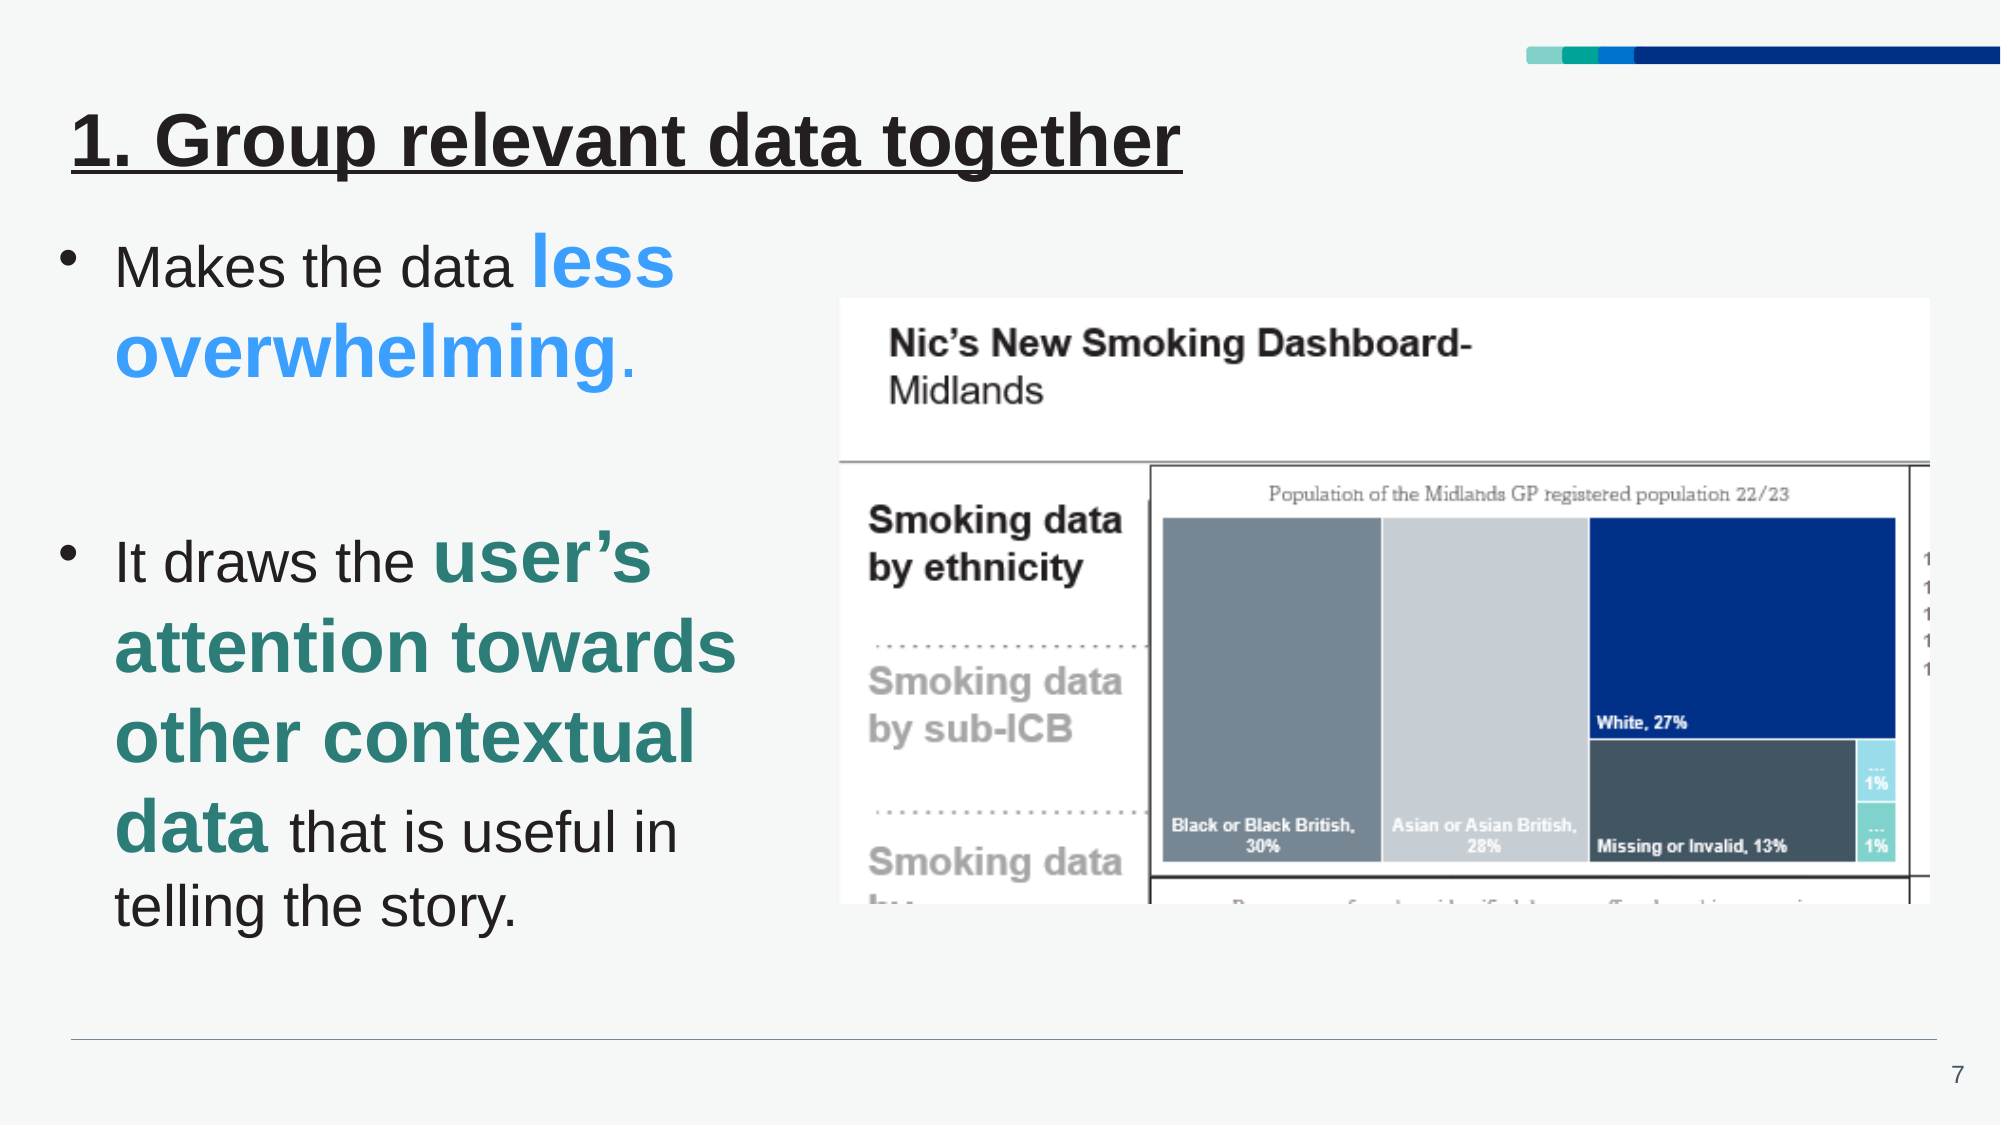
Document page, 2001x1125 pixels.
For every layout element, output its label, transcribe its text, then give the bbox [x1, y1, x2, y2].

title 1. Group relevant data together [70, 70, 1942, 213]
list Makes the data less overwhelming. It draws the user’s attention towards other contextual data that is useful in telling the story. [58, 212, 826, 990]
picture [1513, 41, 2001, 71]
picture [837, 298, 1930, 904]
